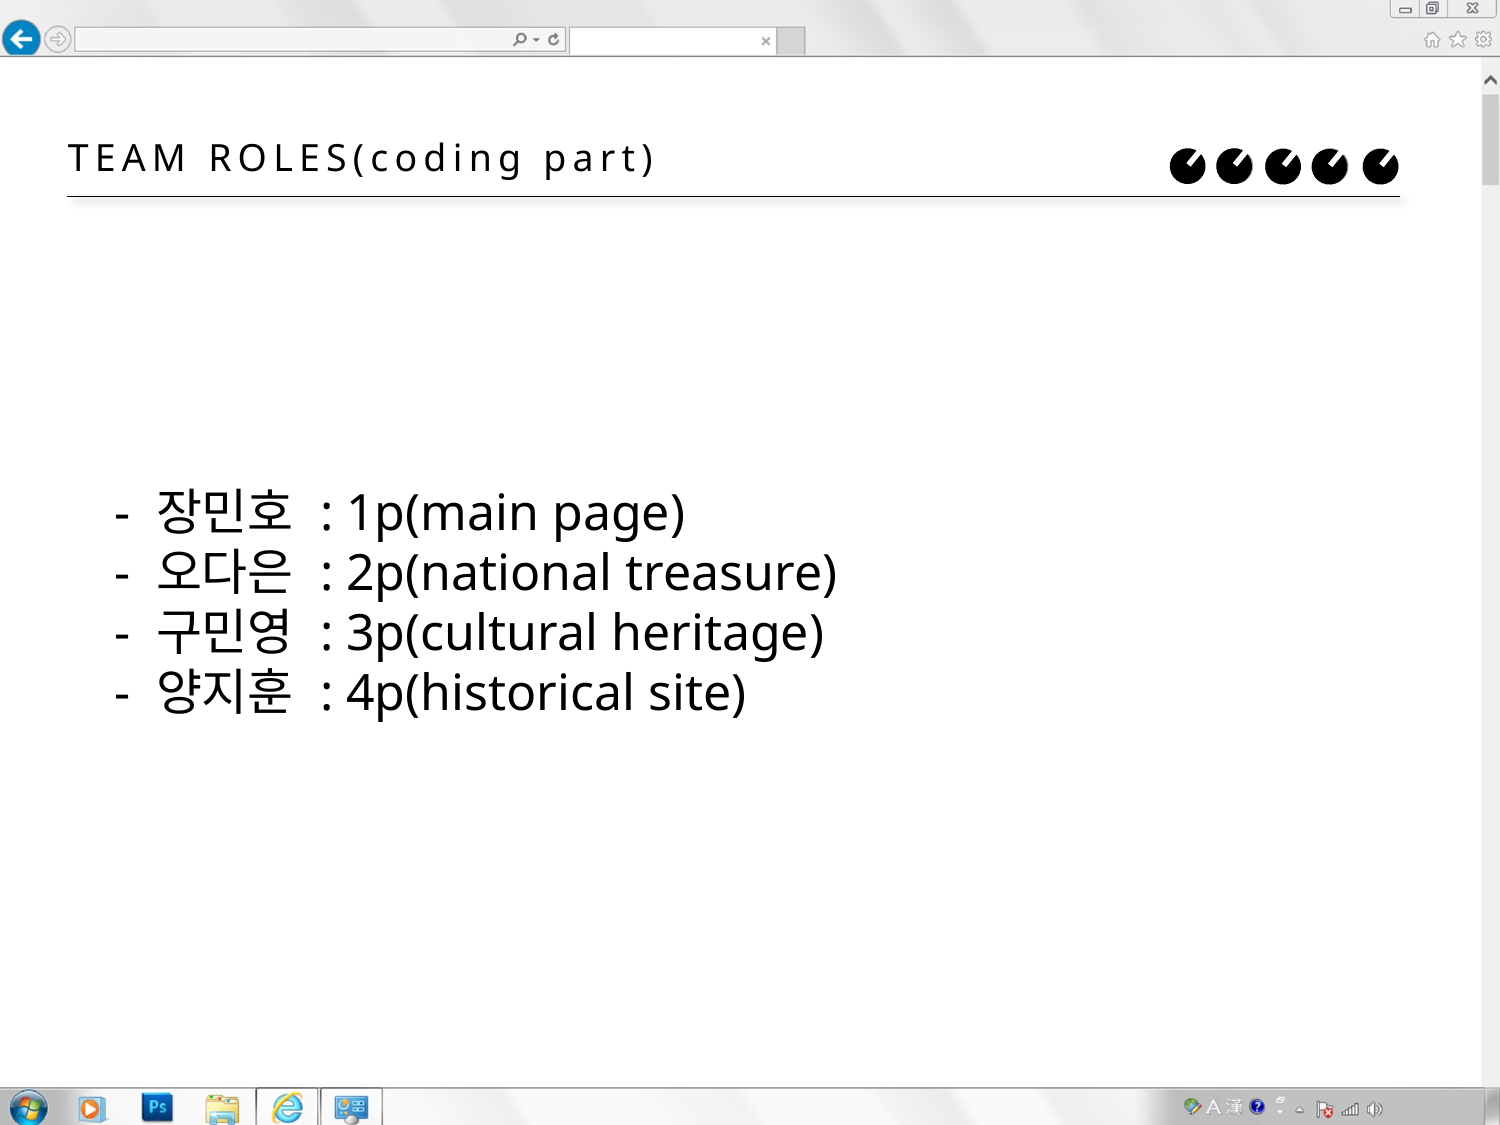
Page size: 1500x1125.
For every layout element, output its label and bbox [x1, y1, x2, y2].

text_box [1169, 148, 1206, 185]
text_box [1362, 148, 1399, 185]
text_box [1264, 148, 1302, 185]
text_box [1311, 148, 1348, 185]
text_box [1215, 148, 1253, 185]
picture [0, 0, 1500, 1125]
